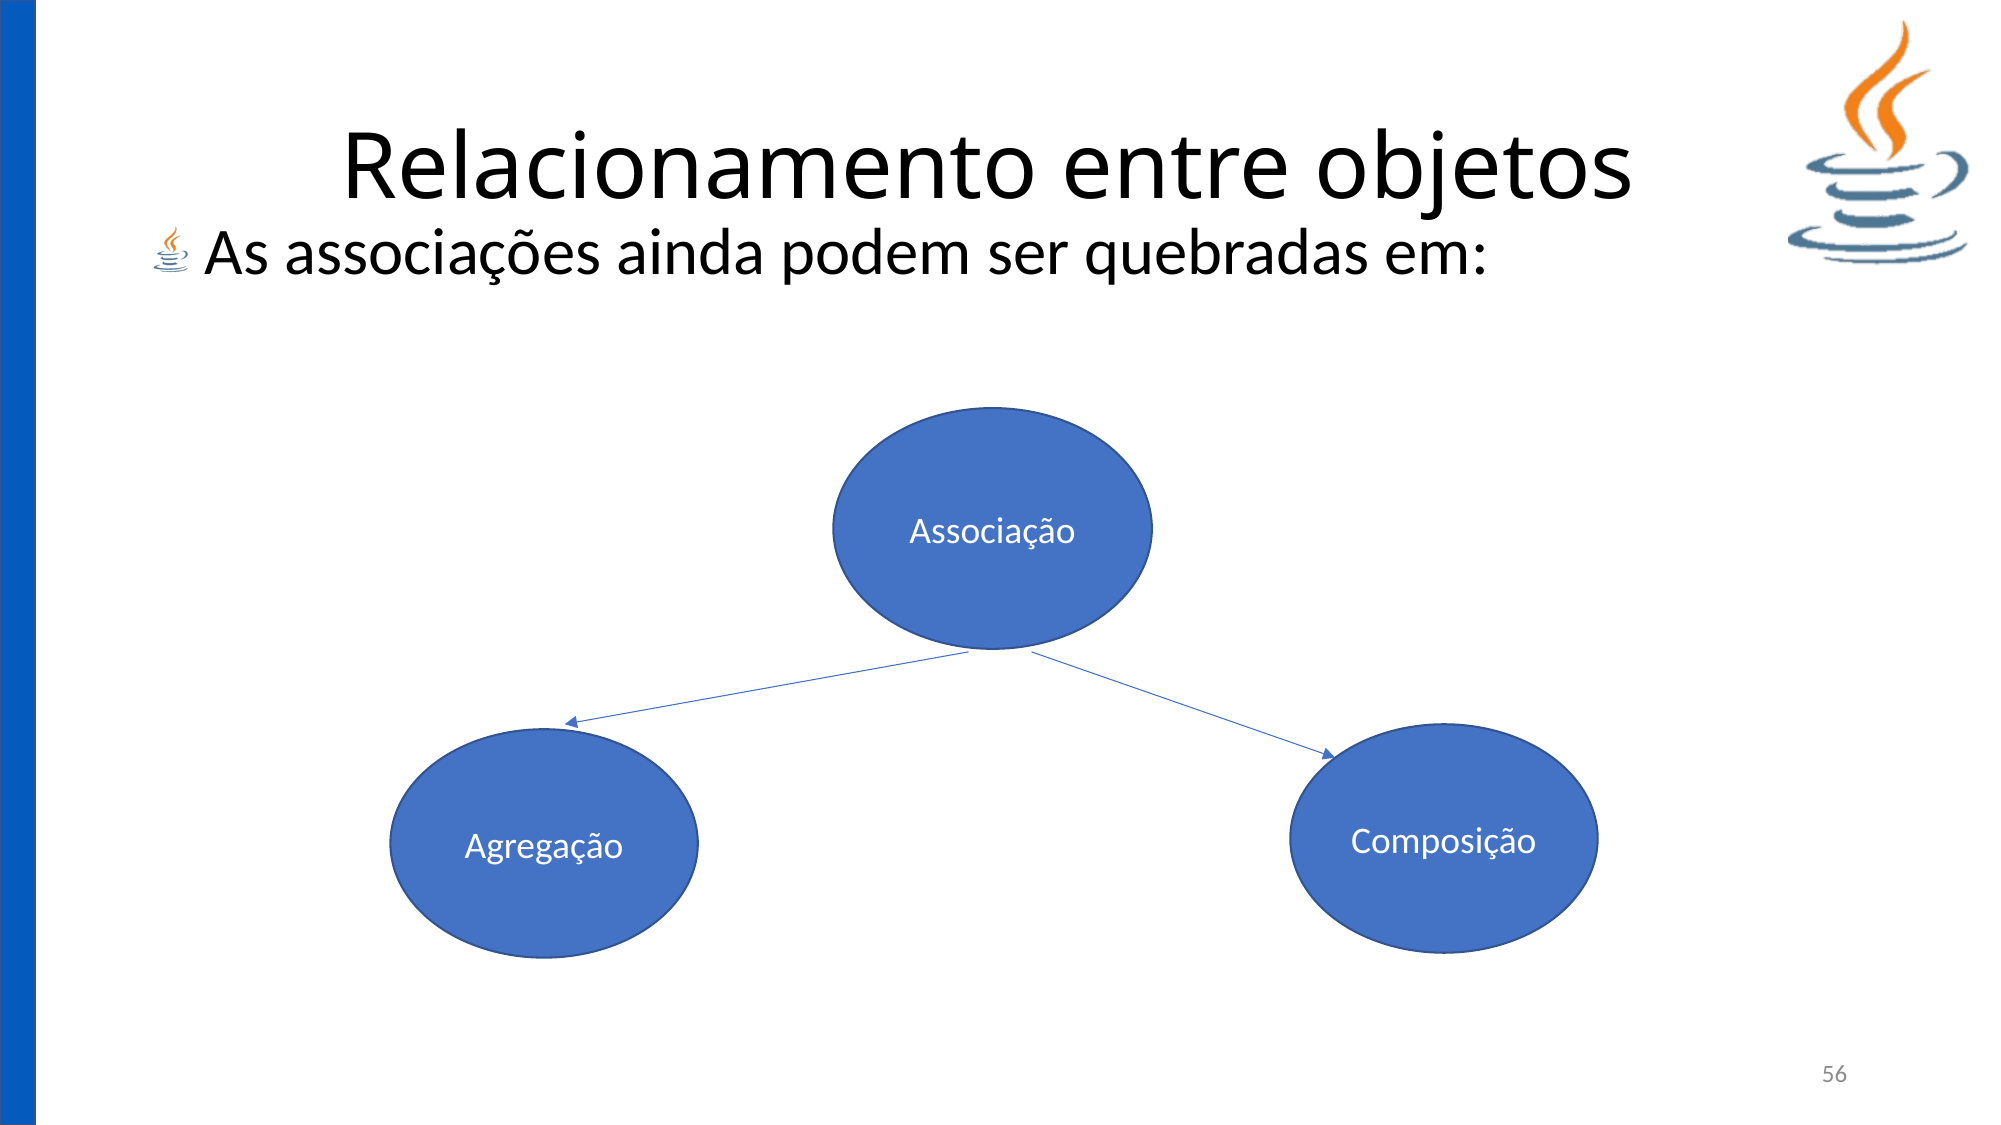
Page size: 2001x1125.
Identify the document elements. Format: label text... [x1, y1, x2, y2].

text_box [564, 651, 969, 725]
text_box Associação [832, 407, 1153, 650]
text_box [0, 0, 36, 1125]
text_box Composição [1289, 723, 1599, 954]
picture [152, 225, 190, 273]
title Relacionamento entre objetos [137, 59, 1779, 209]
text_box As associações ainda podem ser quebradas em: [137, 209, 1863, 953]
picture [1779, 15, 1982, 270]
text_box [1031, 651, 1336, 758]
slide_number 56 [1412, 1042, 1863, 1103]
text_box Agregação [389, 728, 699, 959]
